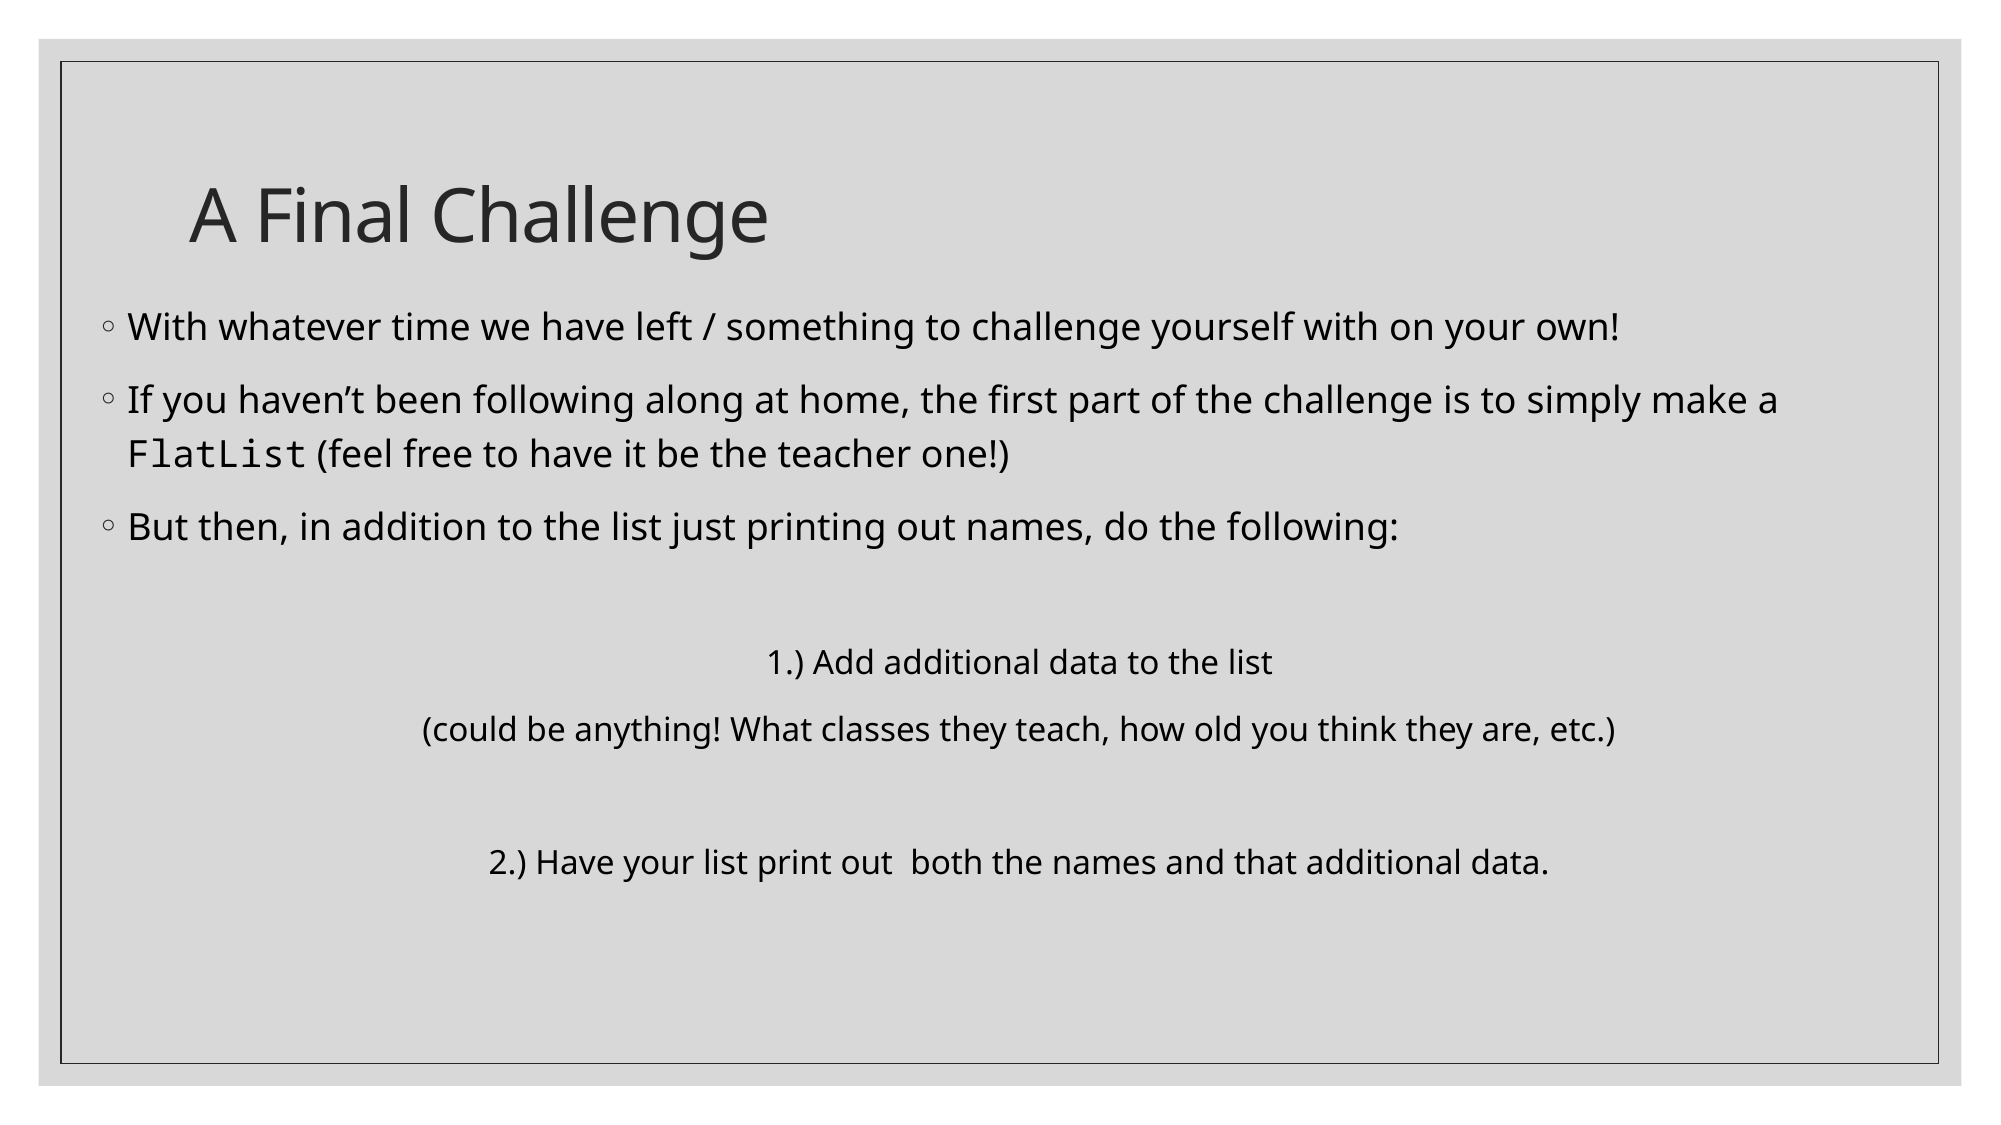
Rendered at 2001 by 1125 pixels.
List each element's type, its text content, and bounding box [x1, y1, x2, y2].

title A Final Challenge [174, 105, 1825, 286]
list With whatever time we have left / something to challenge yourself with on your own! If you haven’t been following along at home, the first part of the challenge is to simply make a FlatList (feel free to have it be the teacher one!) But then, in addition to the list just printing out names, do the following: 1.) Add additional data to the list (could be anything! What classes they teach, how old you think they are, etc.) 2.) Have your list print out both the names and that additional data. [82, 286, 1958, 1043]
